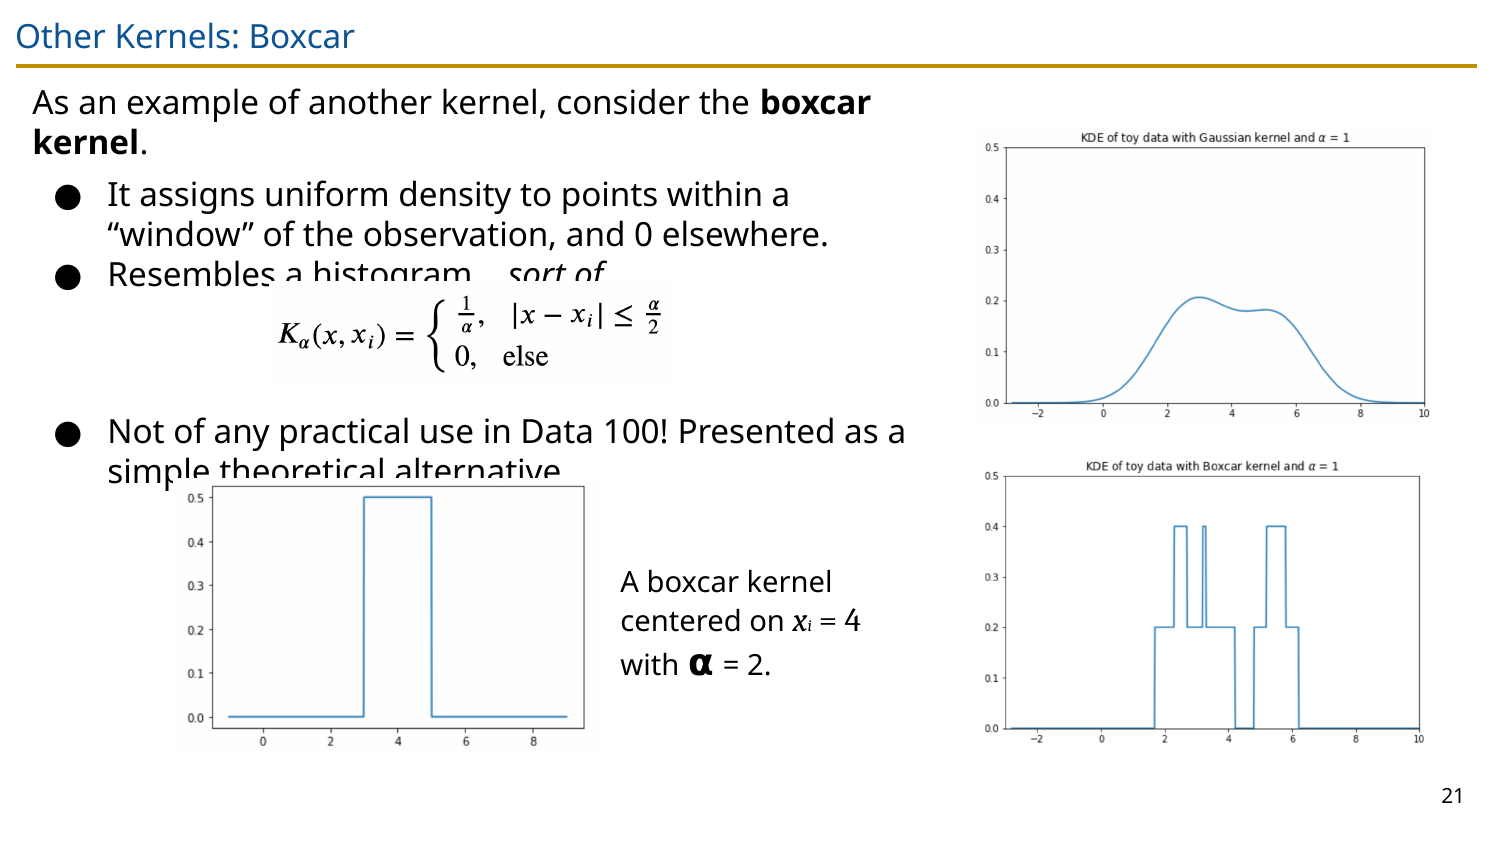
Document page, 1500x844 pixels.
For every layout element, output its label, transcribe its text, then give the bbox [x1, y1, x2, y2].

list As an example of another kernel, consider the boxcar kernel. It assigns uniform density to points within a “window” of the observation, and 0 elsewhere. Resembles a histogram… sort of. Not of any practical use in Data 100! Presented as a simple theoretical alternative. [17, 65, 954, 627]
picture [173, 478, 599, 753]
text_box A boxcar kernel centered on xi = 4 with 𝝰 = 2. [605, 548, 939, 643]
title Other Kernels: Boxcar [0, 0, 1398, 65]
picture [973, 126, 1436, 423]
picture [973, 451, 1436, 750]
slide_number 21 [1389, 764, 1480, 830]
picture [268, 280, 673, 385]
